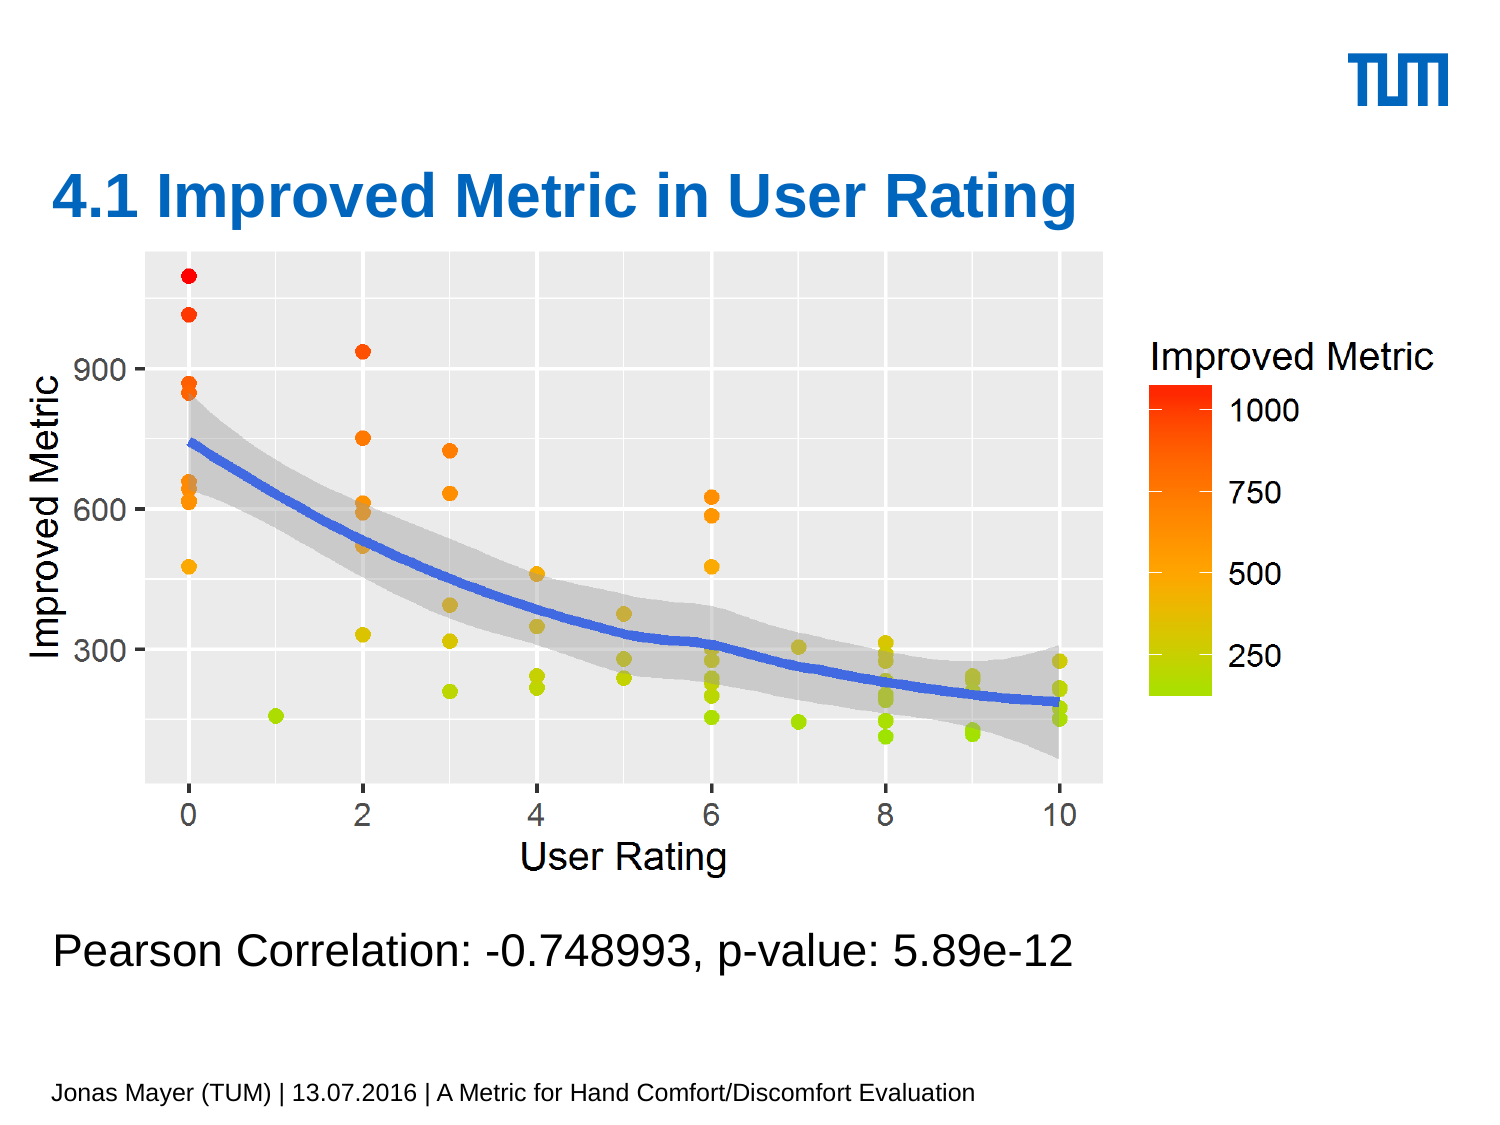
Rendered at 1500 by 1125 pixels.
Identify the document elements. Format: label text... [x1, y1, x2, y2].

title 4.1 Improved Metric in User Rating [52, 162, 1449, 230]
picture [0, 232, 1500, 897]
list Pearson Correlation: -0.748993, p-value: 5.89e-12 [52, 904, 1449, 1061]
footer Jonas Mayer (TUM) | 13.07.2016 | A Metric for Hand Comfort/Discomfort Evaluation [51, 1061, 1112, 1122]
